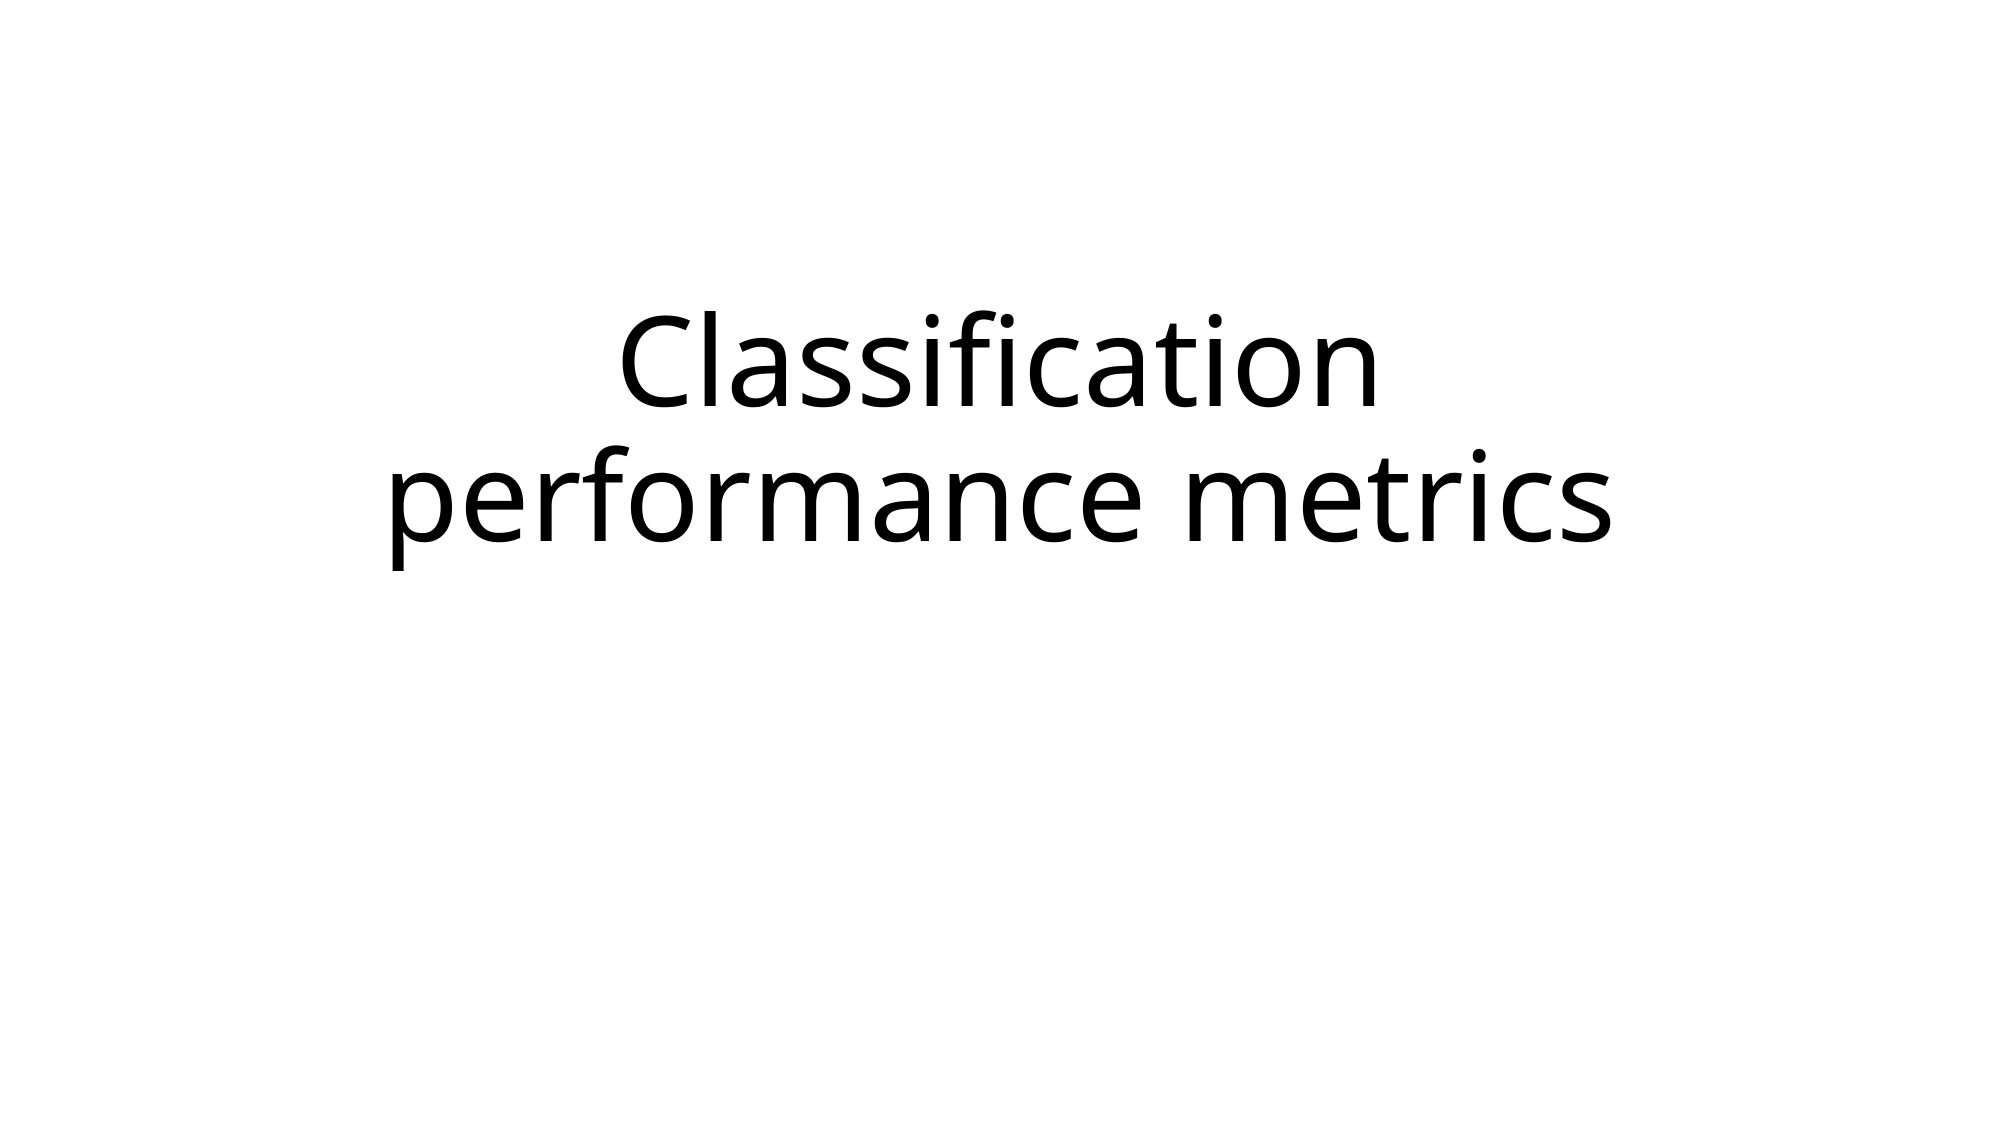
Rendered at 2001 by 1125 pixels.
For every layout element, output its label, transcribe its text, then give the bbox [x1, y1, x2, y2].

title Classification performance metrics [249, 184, 1750, 576]
